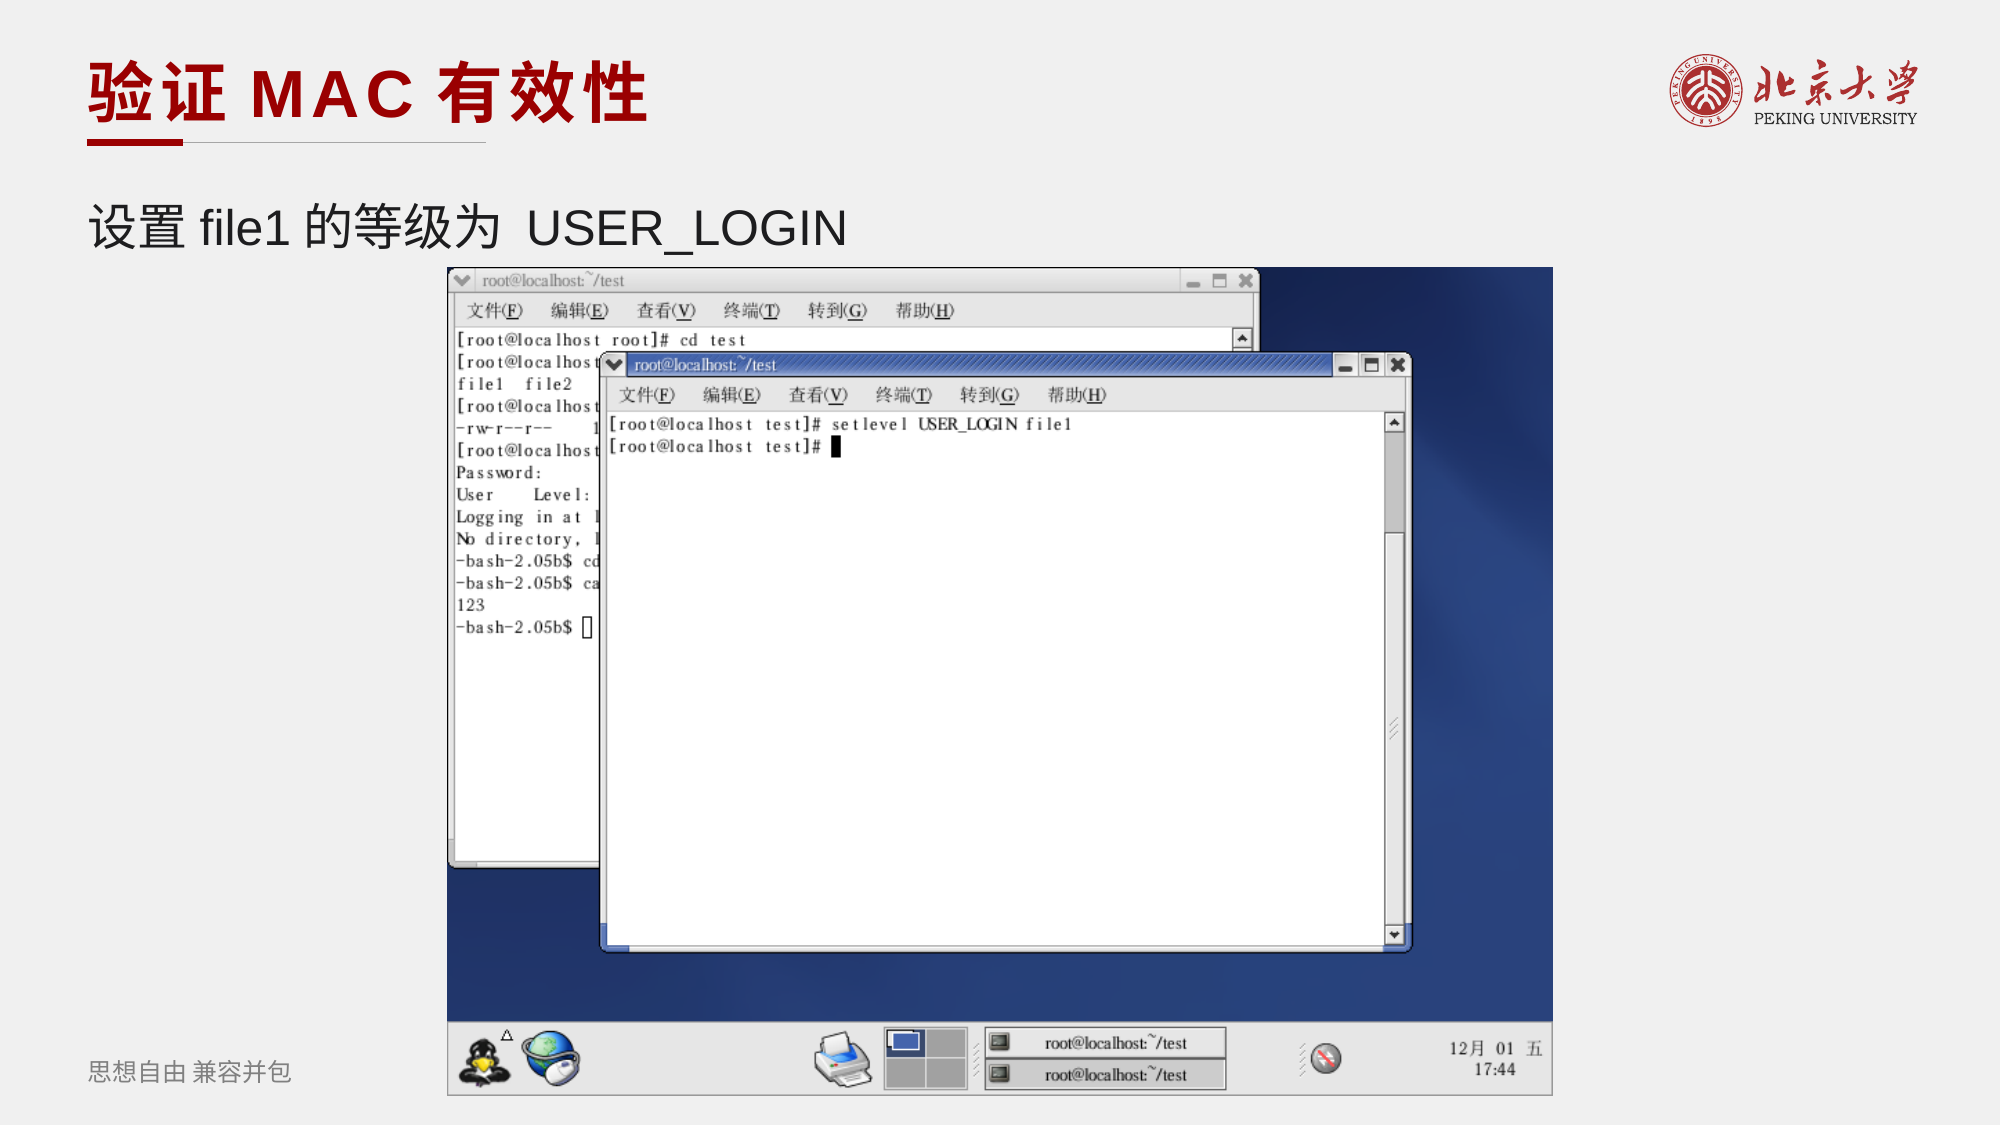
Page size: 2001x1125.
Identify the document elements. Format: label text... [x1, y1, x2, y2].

picture [447, 267, 1553, 1096]
title 验证MAC有效性 [72, 39, 1559, 142]
list 设置file1的等级为 USER_LOGIN [72, 187, 1940, 1004]
